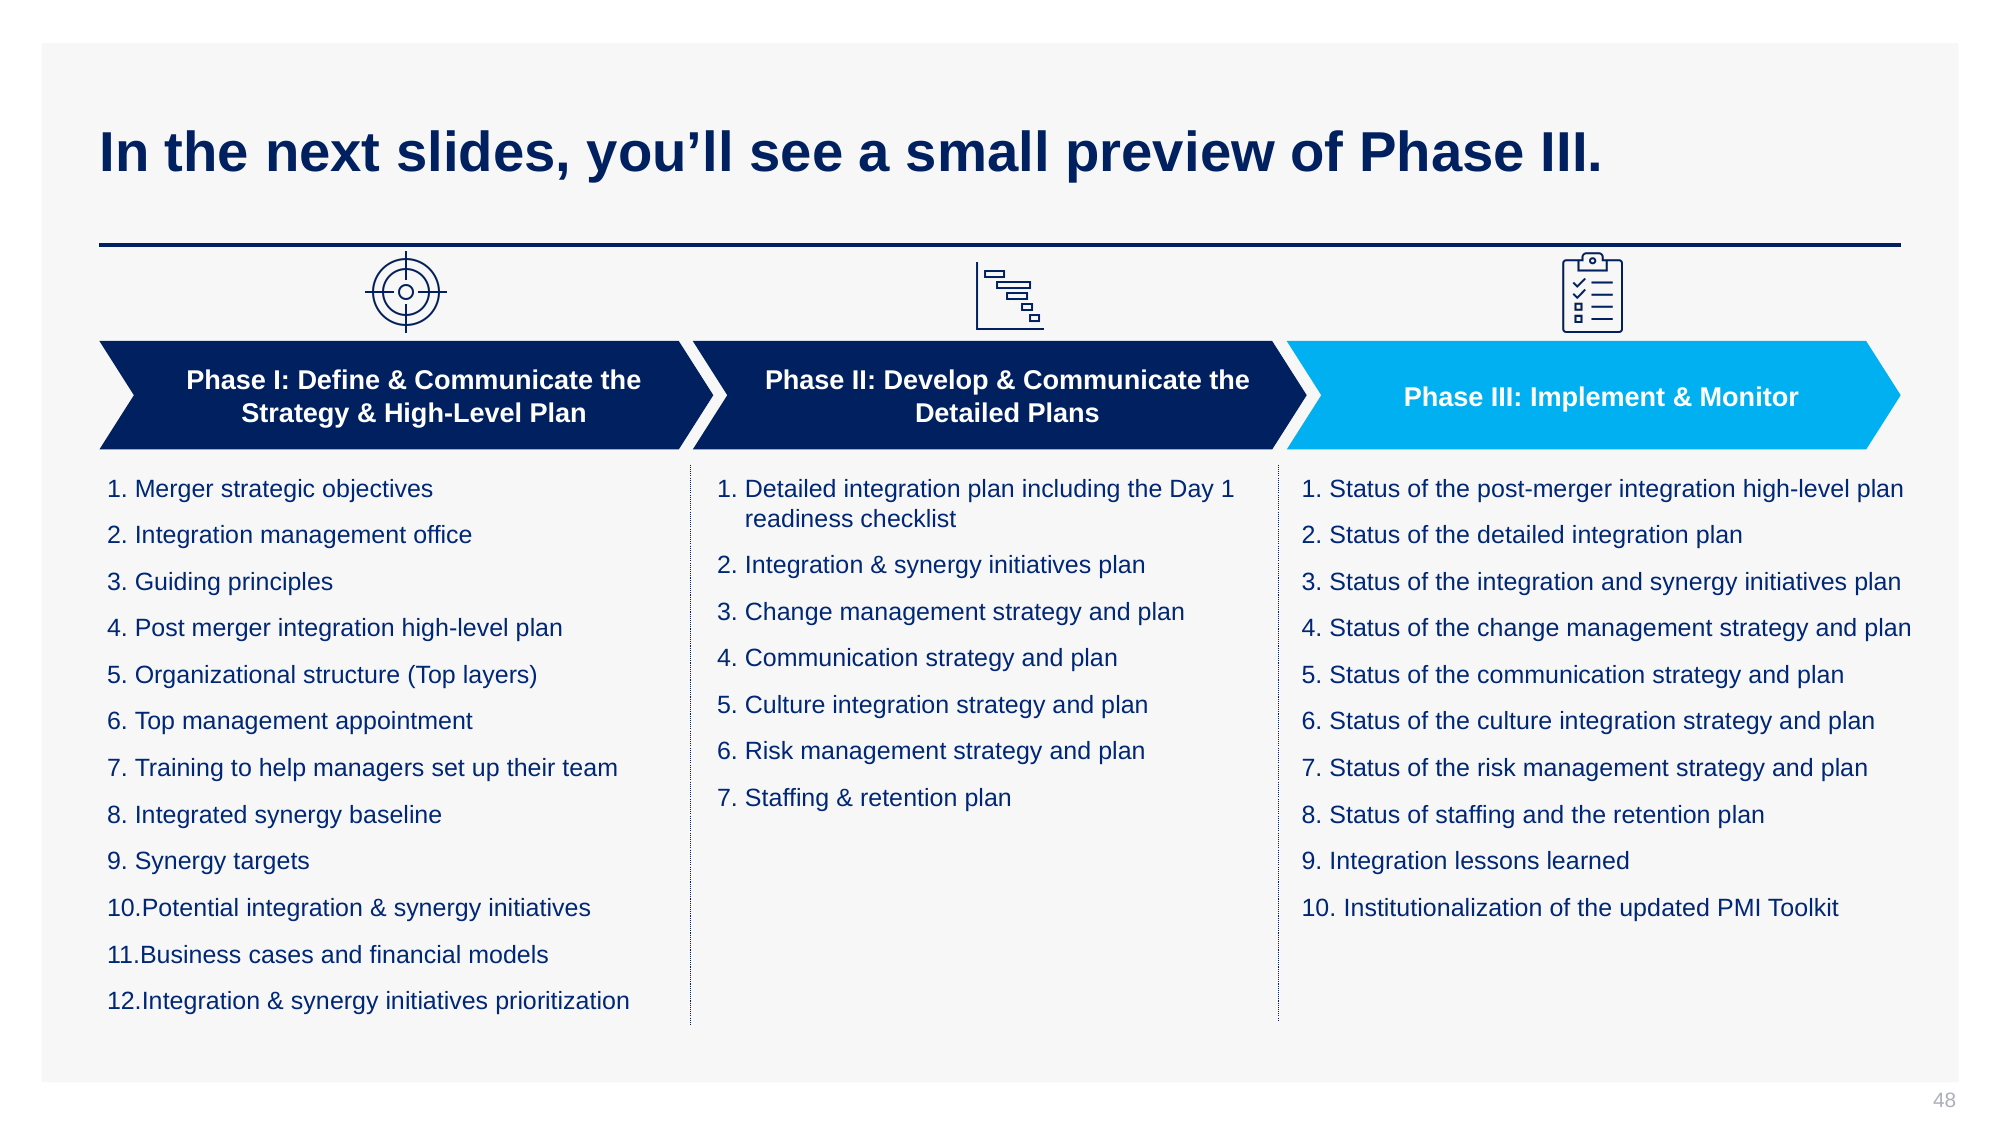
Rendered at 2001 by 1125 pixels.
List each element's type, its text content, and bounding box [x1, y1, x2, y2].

picture [1544, 244, 1641, 340]
text_box Phase II: Develop & Communicate the Detailed Plans [692, 340, 1307, 450]
text_box Phase III: Implement & Monitor [1286, 340, 1901, 450]
picture [962, 248, 1058, 344]
text_box Merger strategic objectives Integration management office Guiding principles Post merger integration high-level plan Organizational structure (Top layers) Top management appointment Training to help managers set up their team Integrated synergy baseline Synergy targets Potential integration & synergy initiatives Business cases and financial models Integration & synergy initiatives prioritization [107, 464, 690, 1022]
text_box Detailed integration plan including the Day 1 readiness checklist Integration & synergy initiatives plan Change management strategy and plan Communication strategy and plan Culture integration strategy and plan Risk management strategy and plan Staffing & retention plan [702, 464, 1270, 819]
text_box Status of the post-merger integration high-level plan Status of the detailed integration plan Status of the integration and synergy initiatives plan Status of the change management strategy and plan Status of the communication strategy and plan Status of the culture integration strategy and plan Status of the risk management strategy and plan Status of staffing and the retention plan Integration lessons learned Institutionalization of the updated PMI Toolkit [1286, 464, 1935, 929]
title In the next slides, you’ll see a small preview of Phase III. [84, 59, 1796, 239]
picture [358, 244, 454, 340]
slide_number 48 [1506, 1088, 1957, 1119]
text_box Phase I: Define & Communicate the Strategy & High-Level Plan [99, 340, 714, 450]
